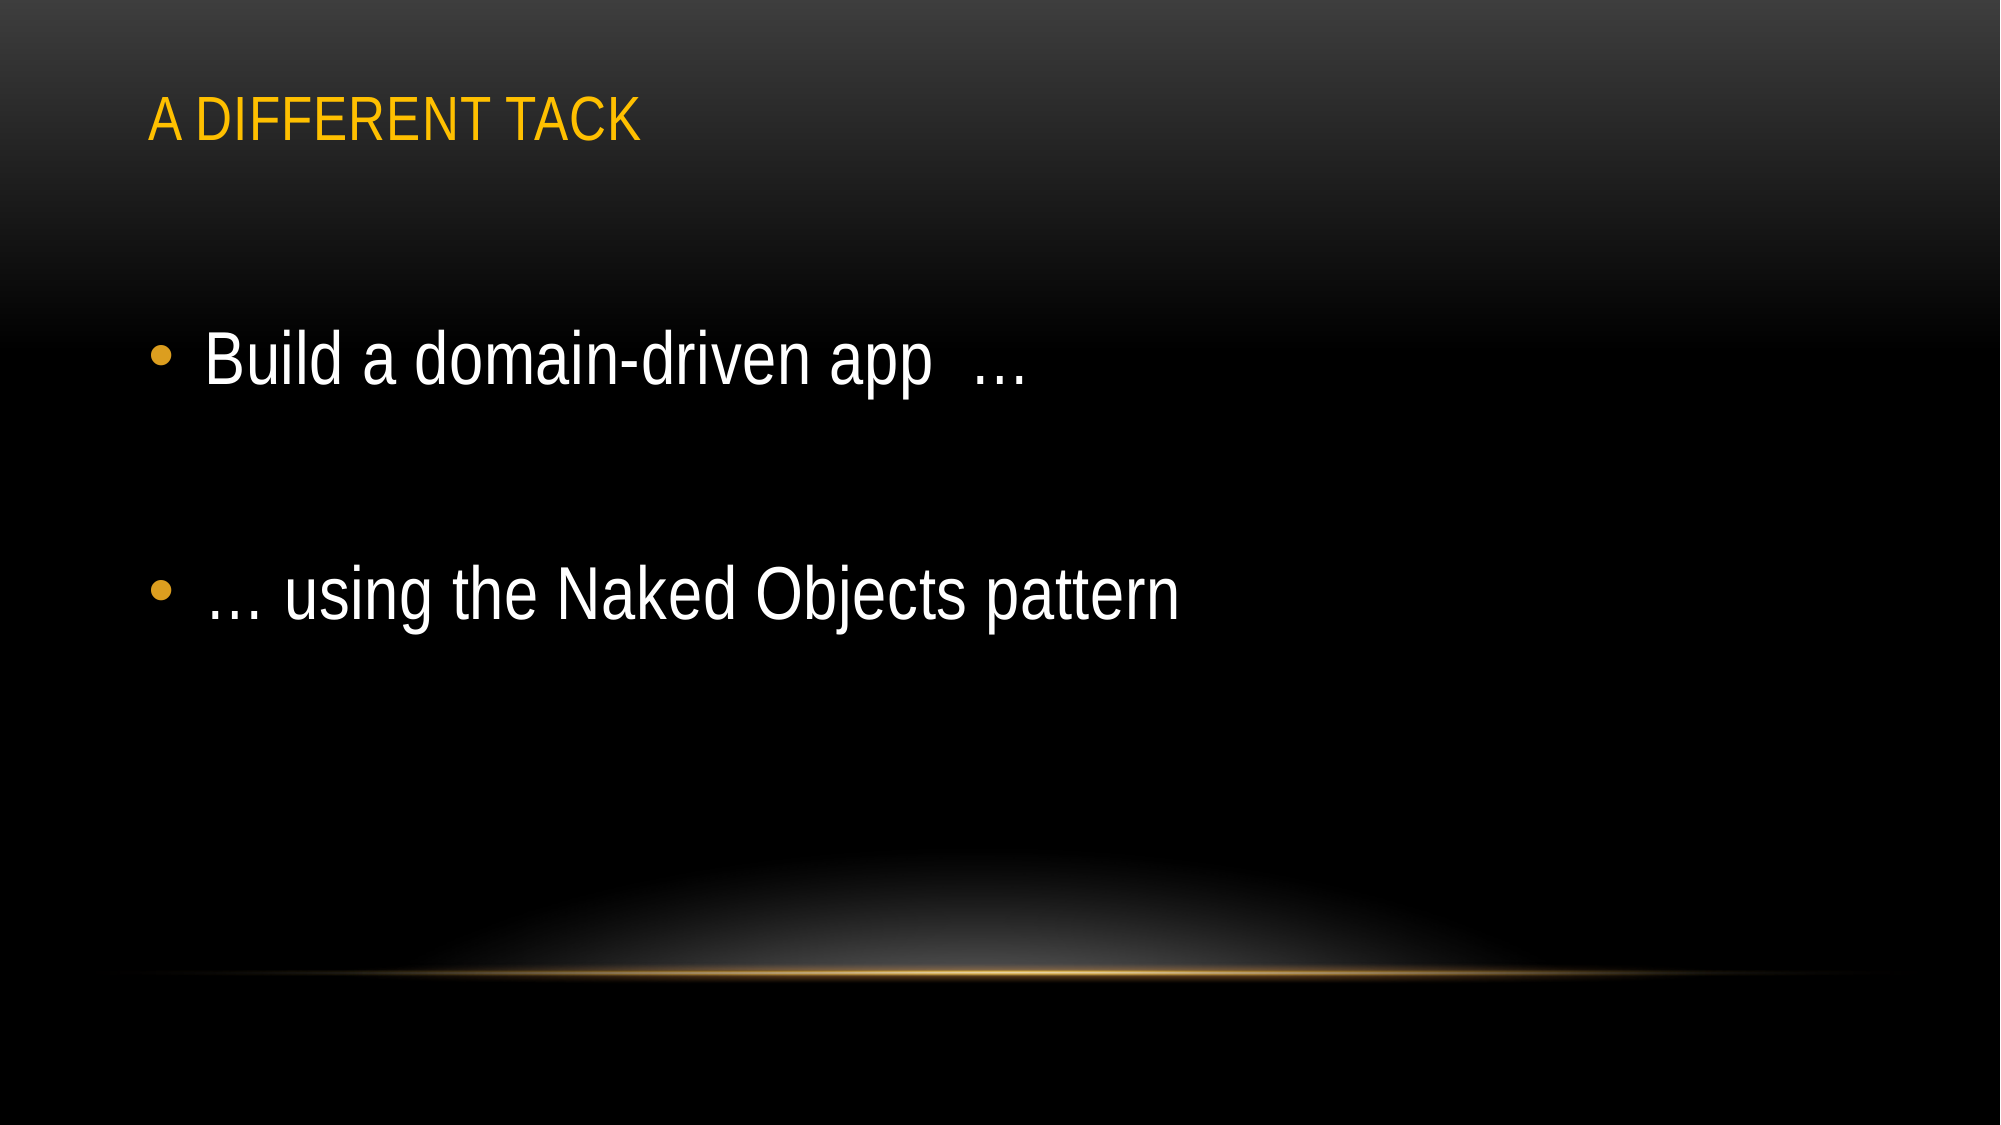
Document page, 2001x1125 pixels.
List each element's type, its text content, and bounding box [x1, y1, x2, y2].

title A different tack [133, 45, 1867, 161]
picture [0, 0, 2000, 1125]
list Build a domain-driven app … … using the Naked Objects pattern [133, 184, 1867, 938]
